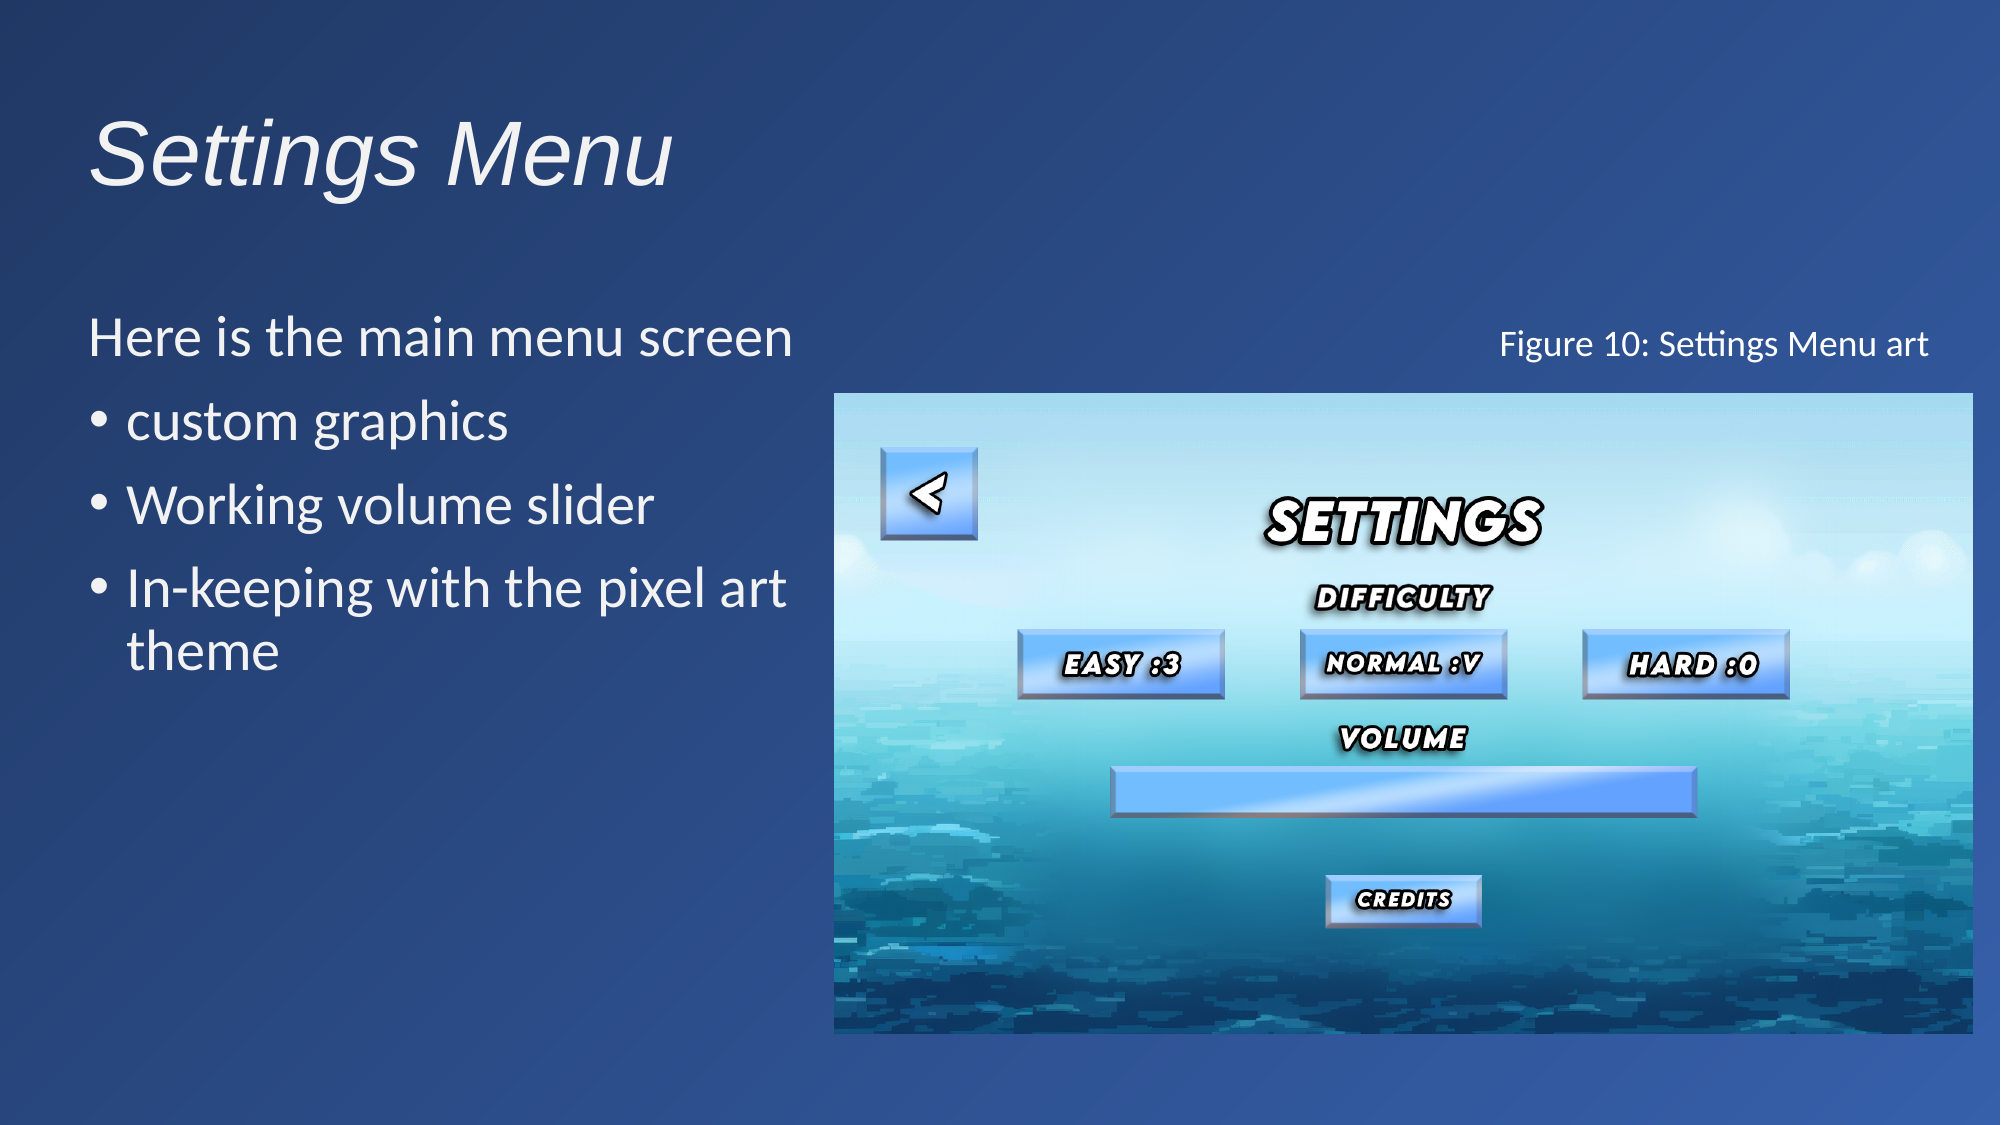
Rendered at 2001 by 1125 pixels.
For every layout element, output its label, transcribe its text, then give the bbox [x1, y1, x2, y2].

text_box Figure 10: Settings Menu art [1150, 311, 1945, 372]
list Here is the main menu screen custom graphics Working volume slider In-keeping with the pixel art theme [73, 298, 1799, 1013]
picture [834, 393, 1973, 1034]
title Settings Menu [73, 46, 1799, 265]
